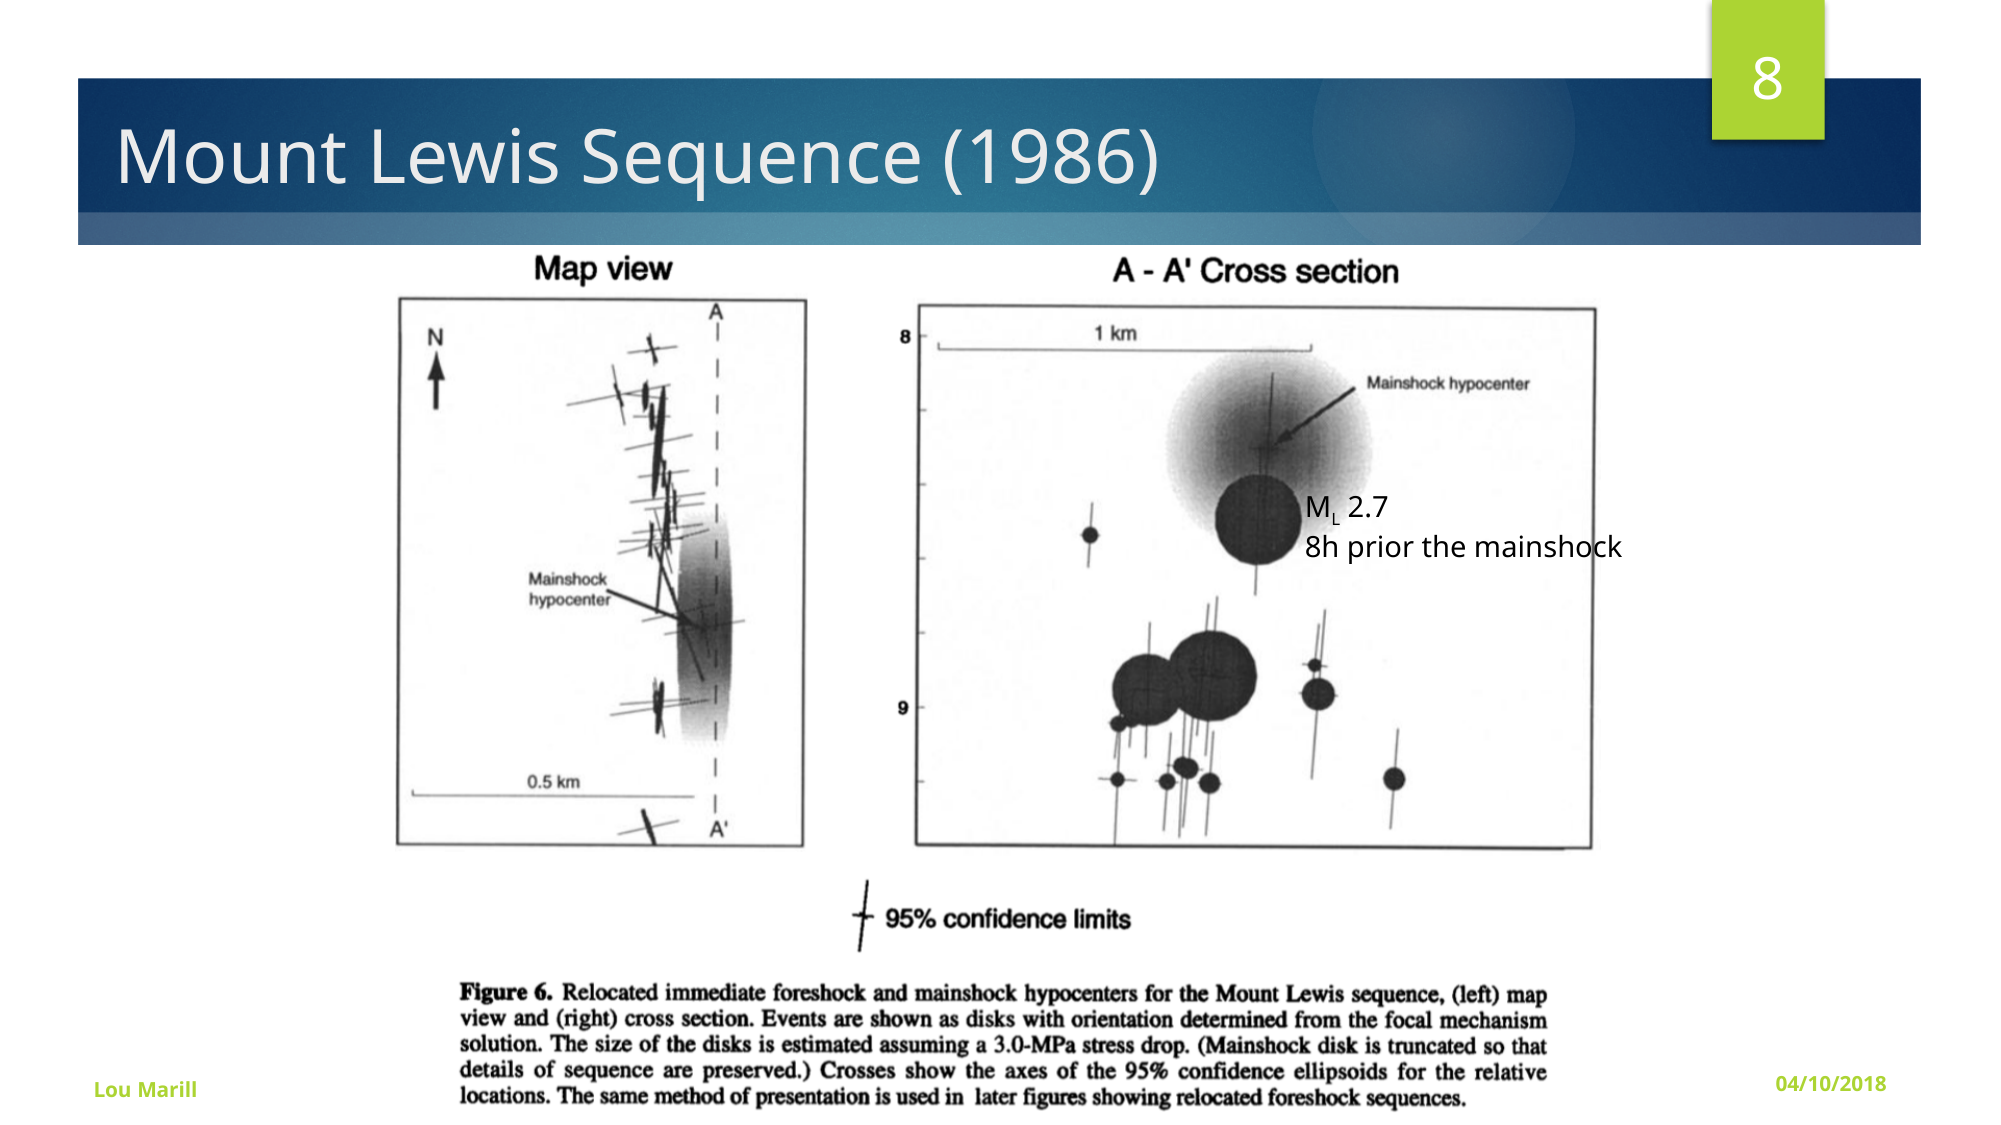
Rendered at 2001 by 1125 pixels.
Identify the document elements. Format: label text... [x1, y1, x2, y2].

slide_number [1739, 1062, 1902, 1113]
slide_number 8 [1697, 1, 1840, 128]
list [391, 250, 1603, 1120]
title Mount Lewis Sequence (1986) [99, 95, 1902, 212]
text_box ML 2.7 8h prior the mainshock [1607, 481, 1638, 571]
footer Lou Marill [78, 1062, 386, 1113]
